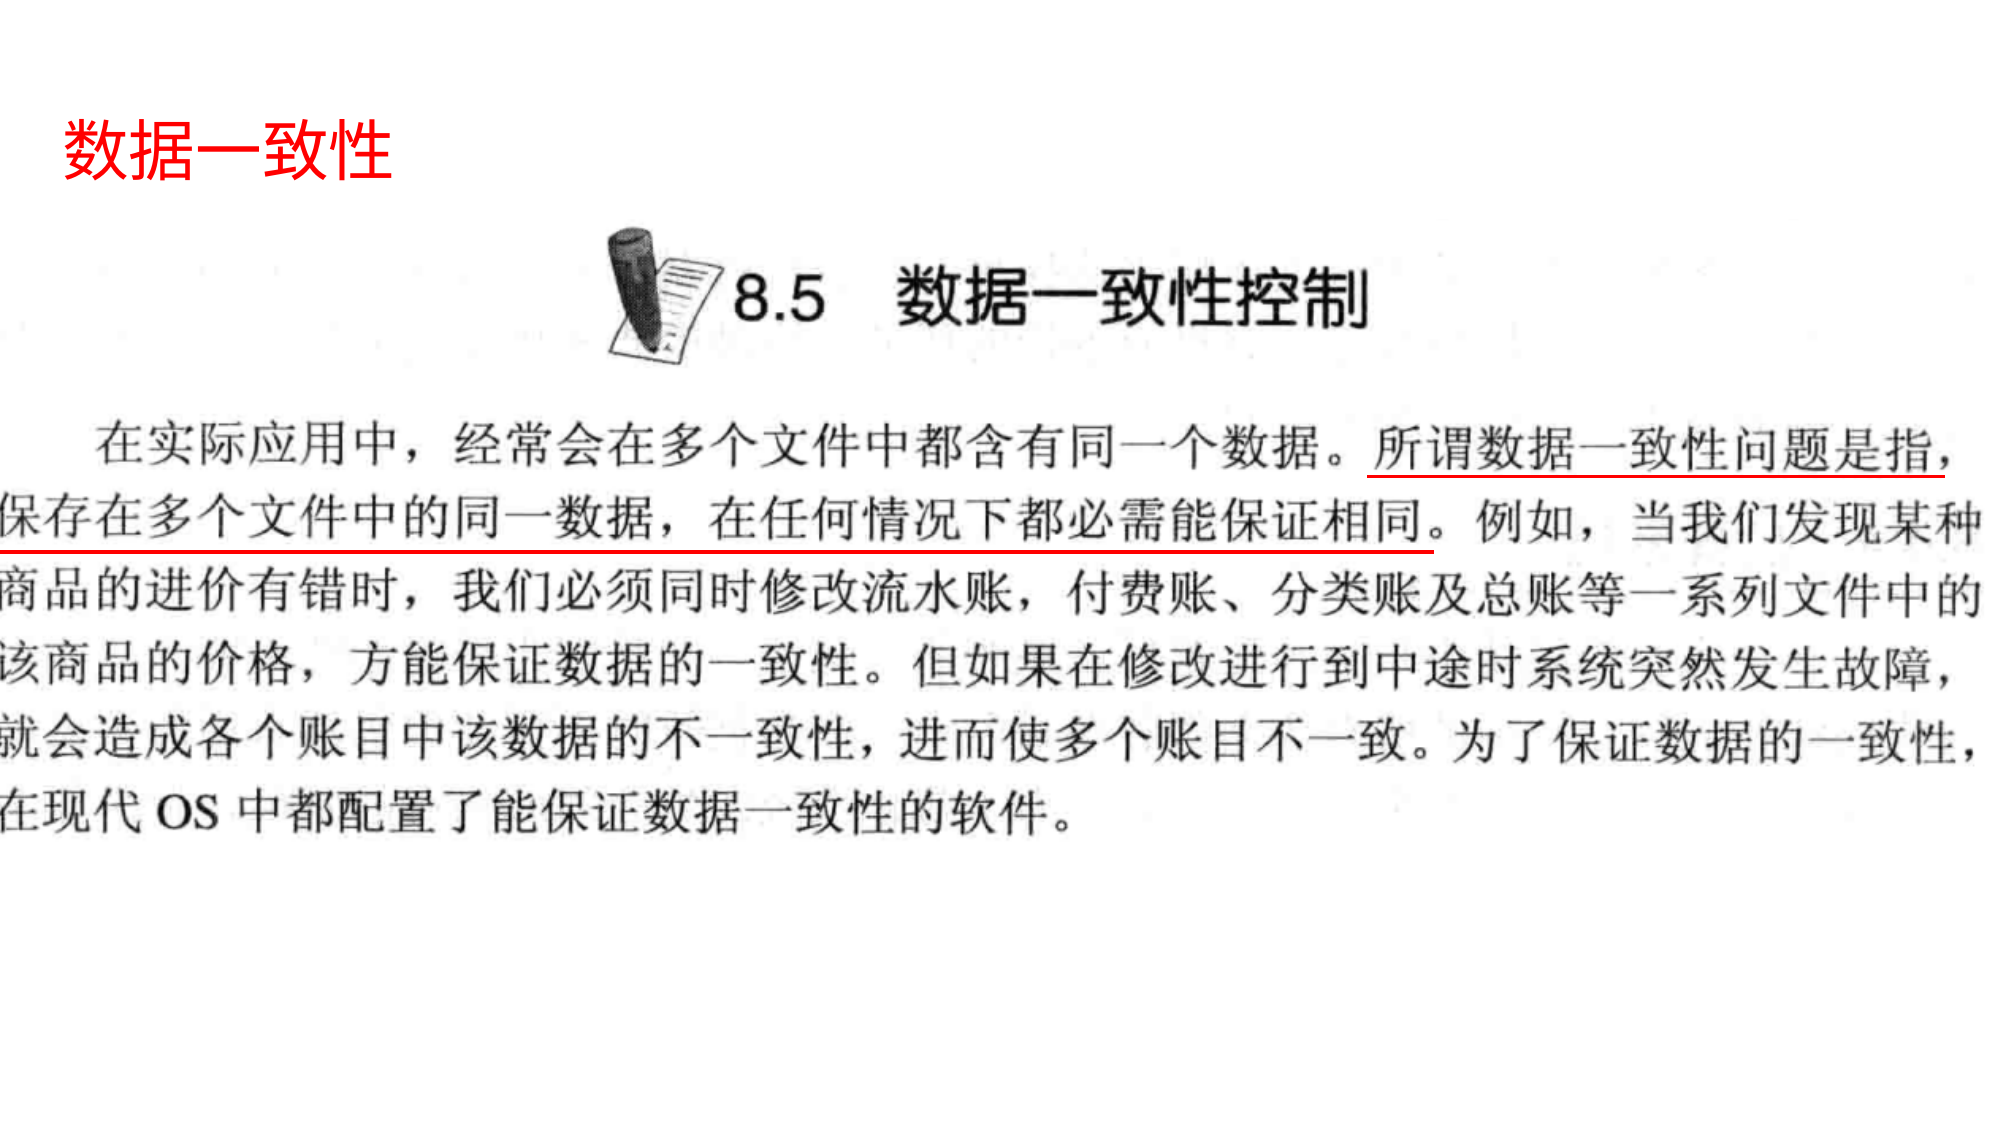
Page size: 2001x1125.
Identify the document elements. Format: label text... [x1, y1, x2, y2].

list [0, 219, 2000, 854]
text_box 数据一致性 [47, 101, 411, 196]
